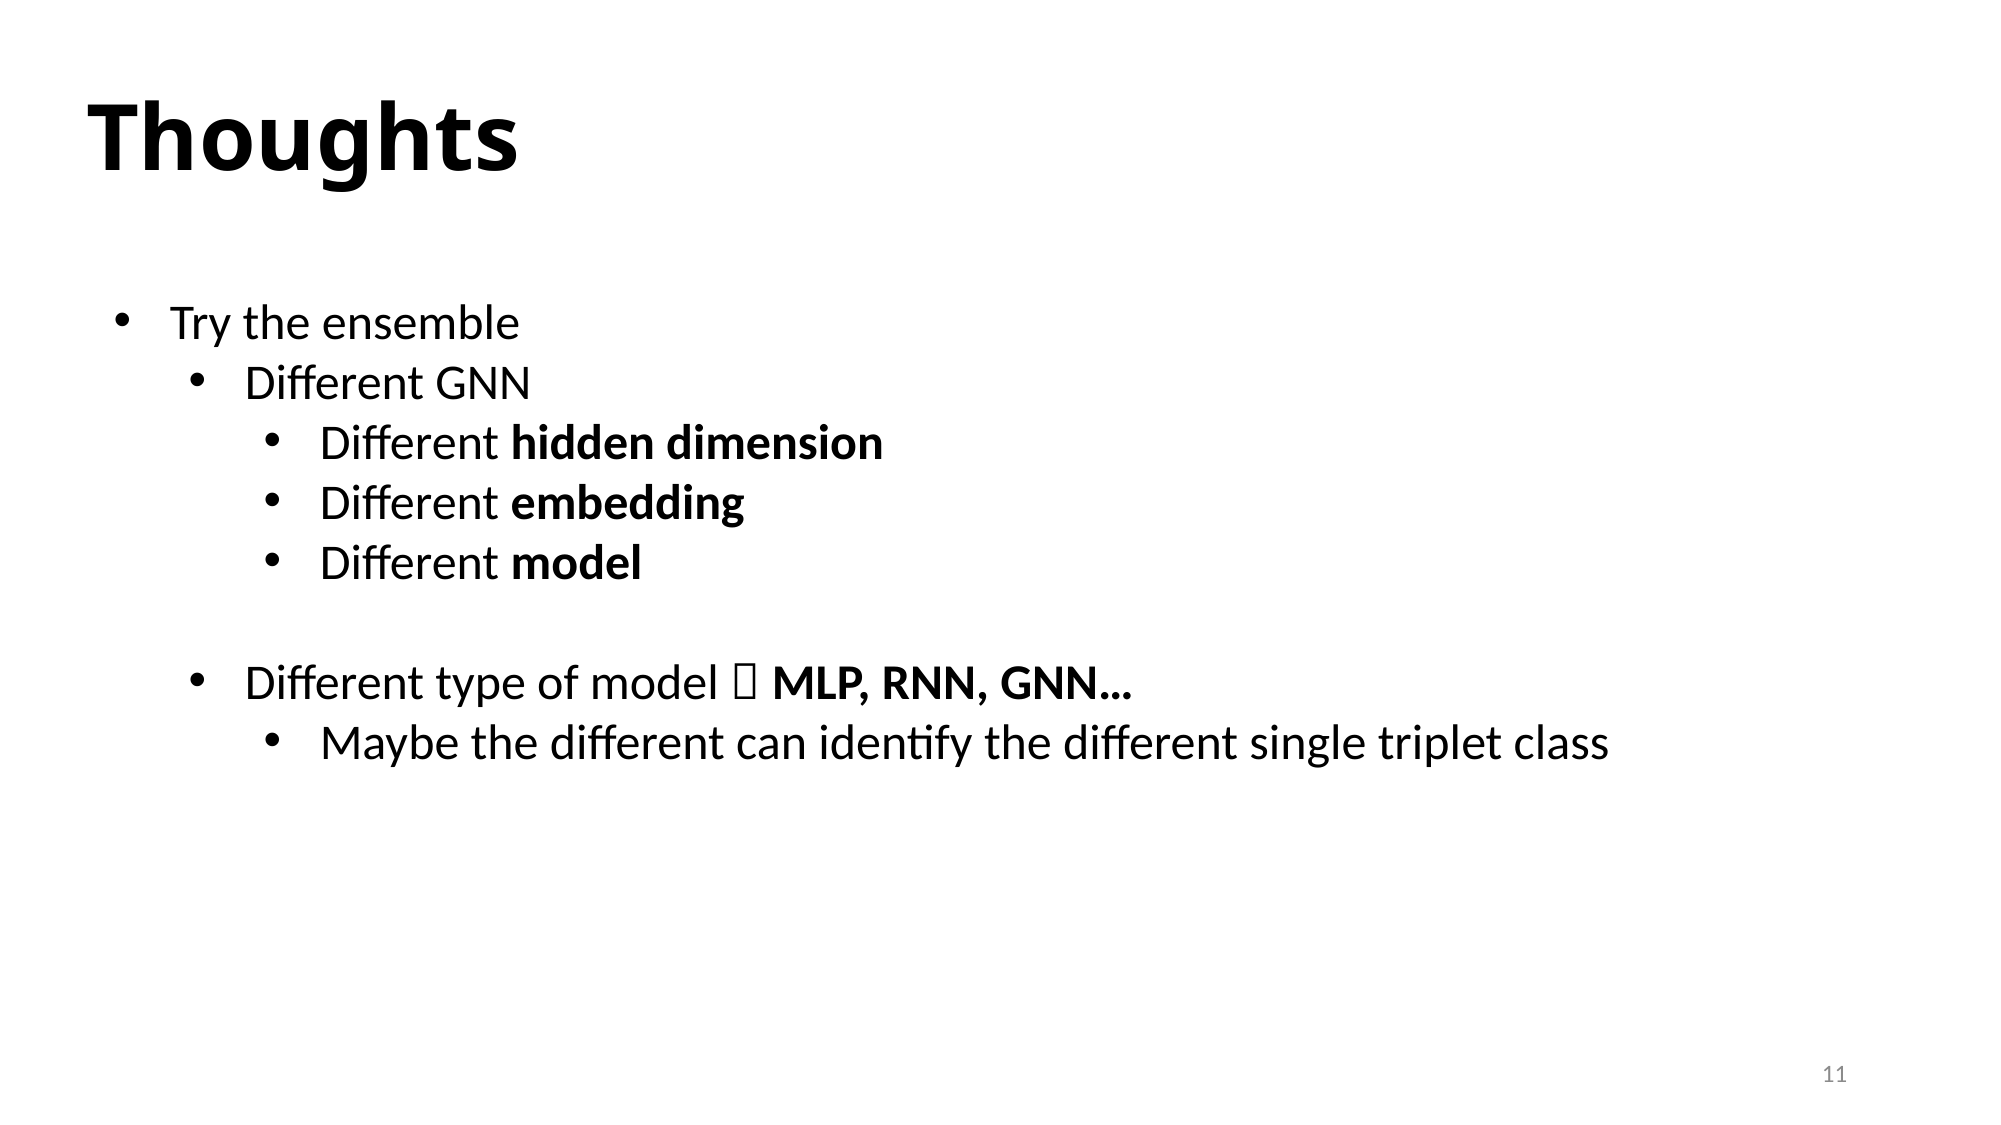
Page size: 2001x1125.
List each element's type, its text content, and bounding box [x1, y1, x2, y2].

text_box Try the ensemble Different GNN Different hidden dimension Different embedding Different model Different type of model  MLP, RNN, GNN… Maybe the different can identify the different single triplet class [98, 282, 1948, 837]
slide_number 11 [1412, 1042, 1863, 1103]
title Thoughts [71, 32, 1796, 250]
